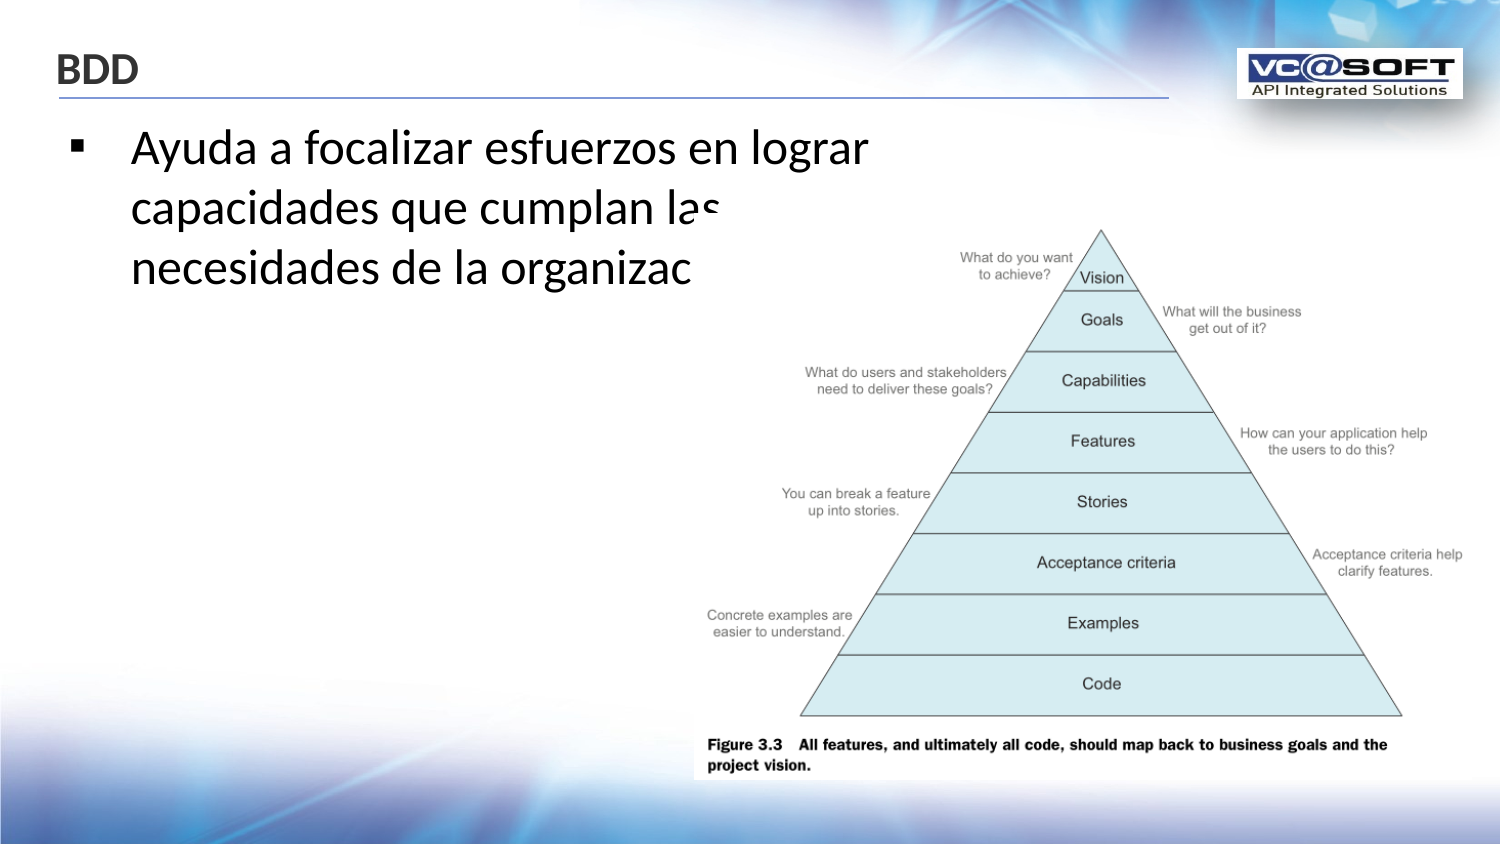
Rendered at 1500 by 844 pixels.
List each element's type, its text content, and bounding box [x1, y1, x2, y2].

picture [579, 0, 1500, 150]
list Ayuda a focalizar esfuerzos en lograr capacidades que cumplan las necesidades de la organización [40, 106, 992, 214]
title BDD [40, 33, 1425, 98]
picture [0, 213, 1500, 844]
